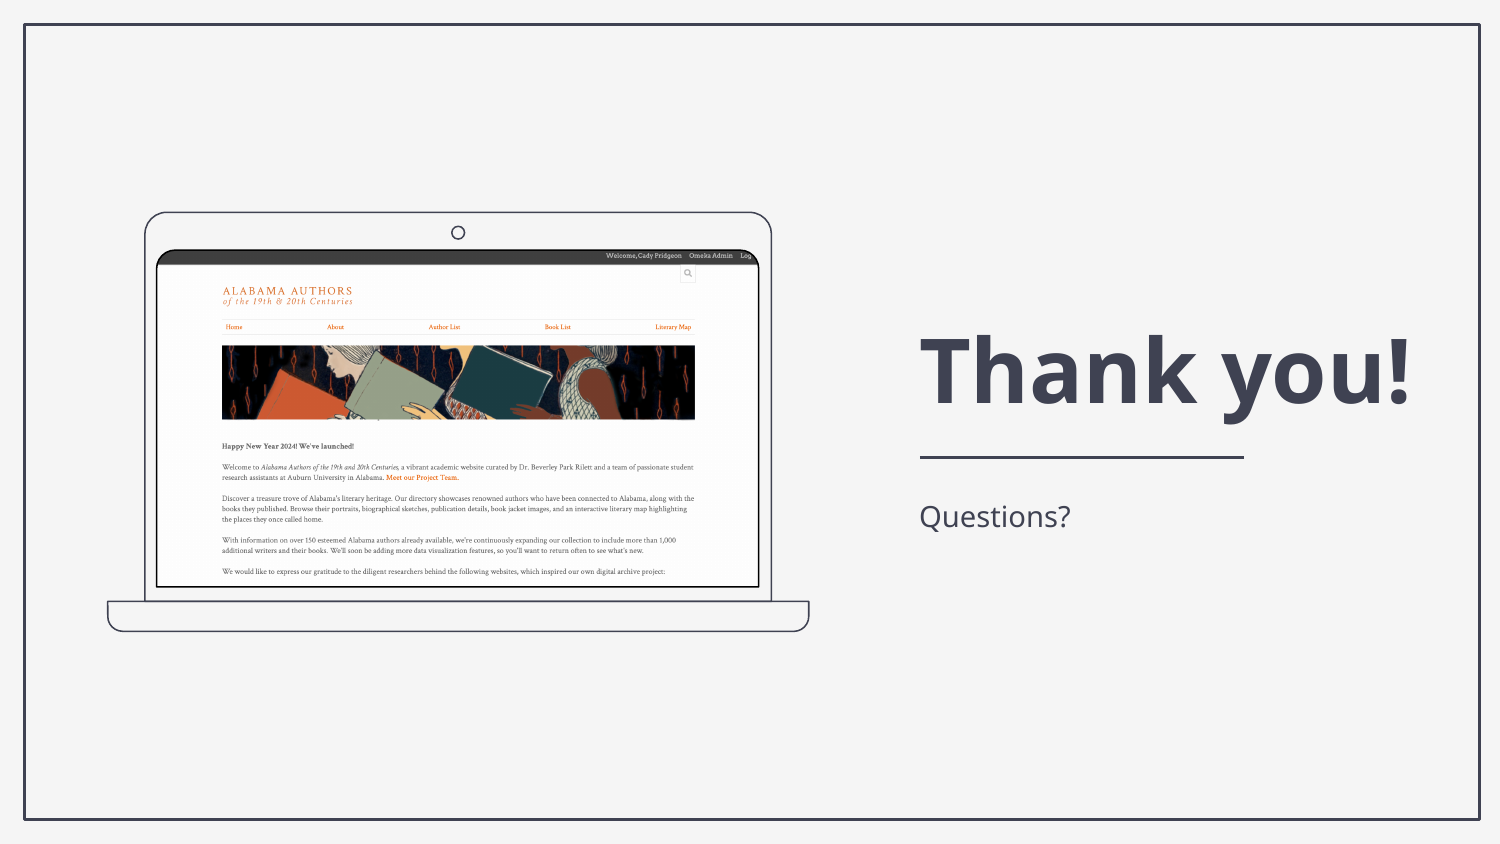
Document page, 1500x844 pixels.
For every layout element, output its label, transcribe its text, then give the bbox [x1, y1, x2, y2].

picture [156, 249, 759, 588]
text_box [107, 212, 809, 632]
subtitle Questions? [904, 483, 1454, 545]
title Thank you! [904, 299, 1500, 399]
